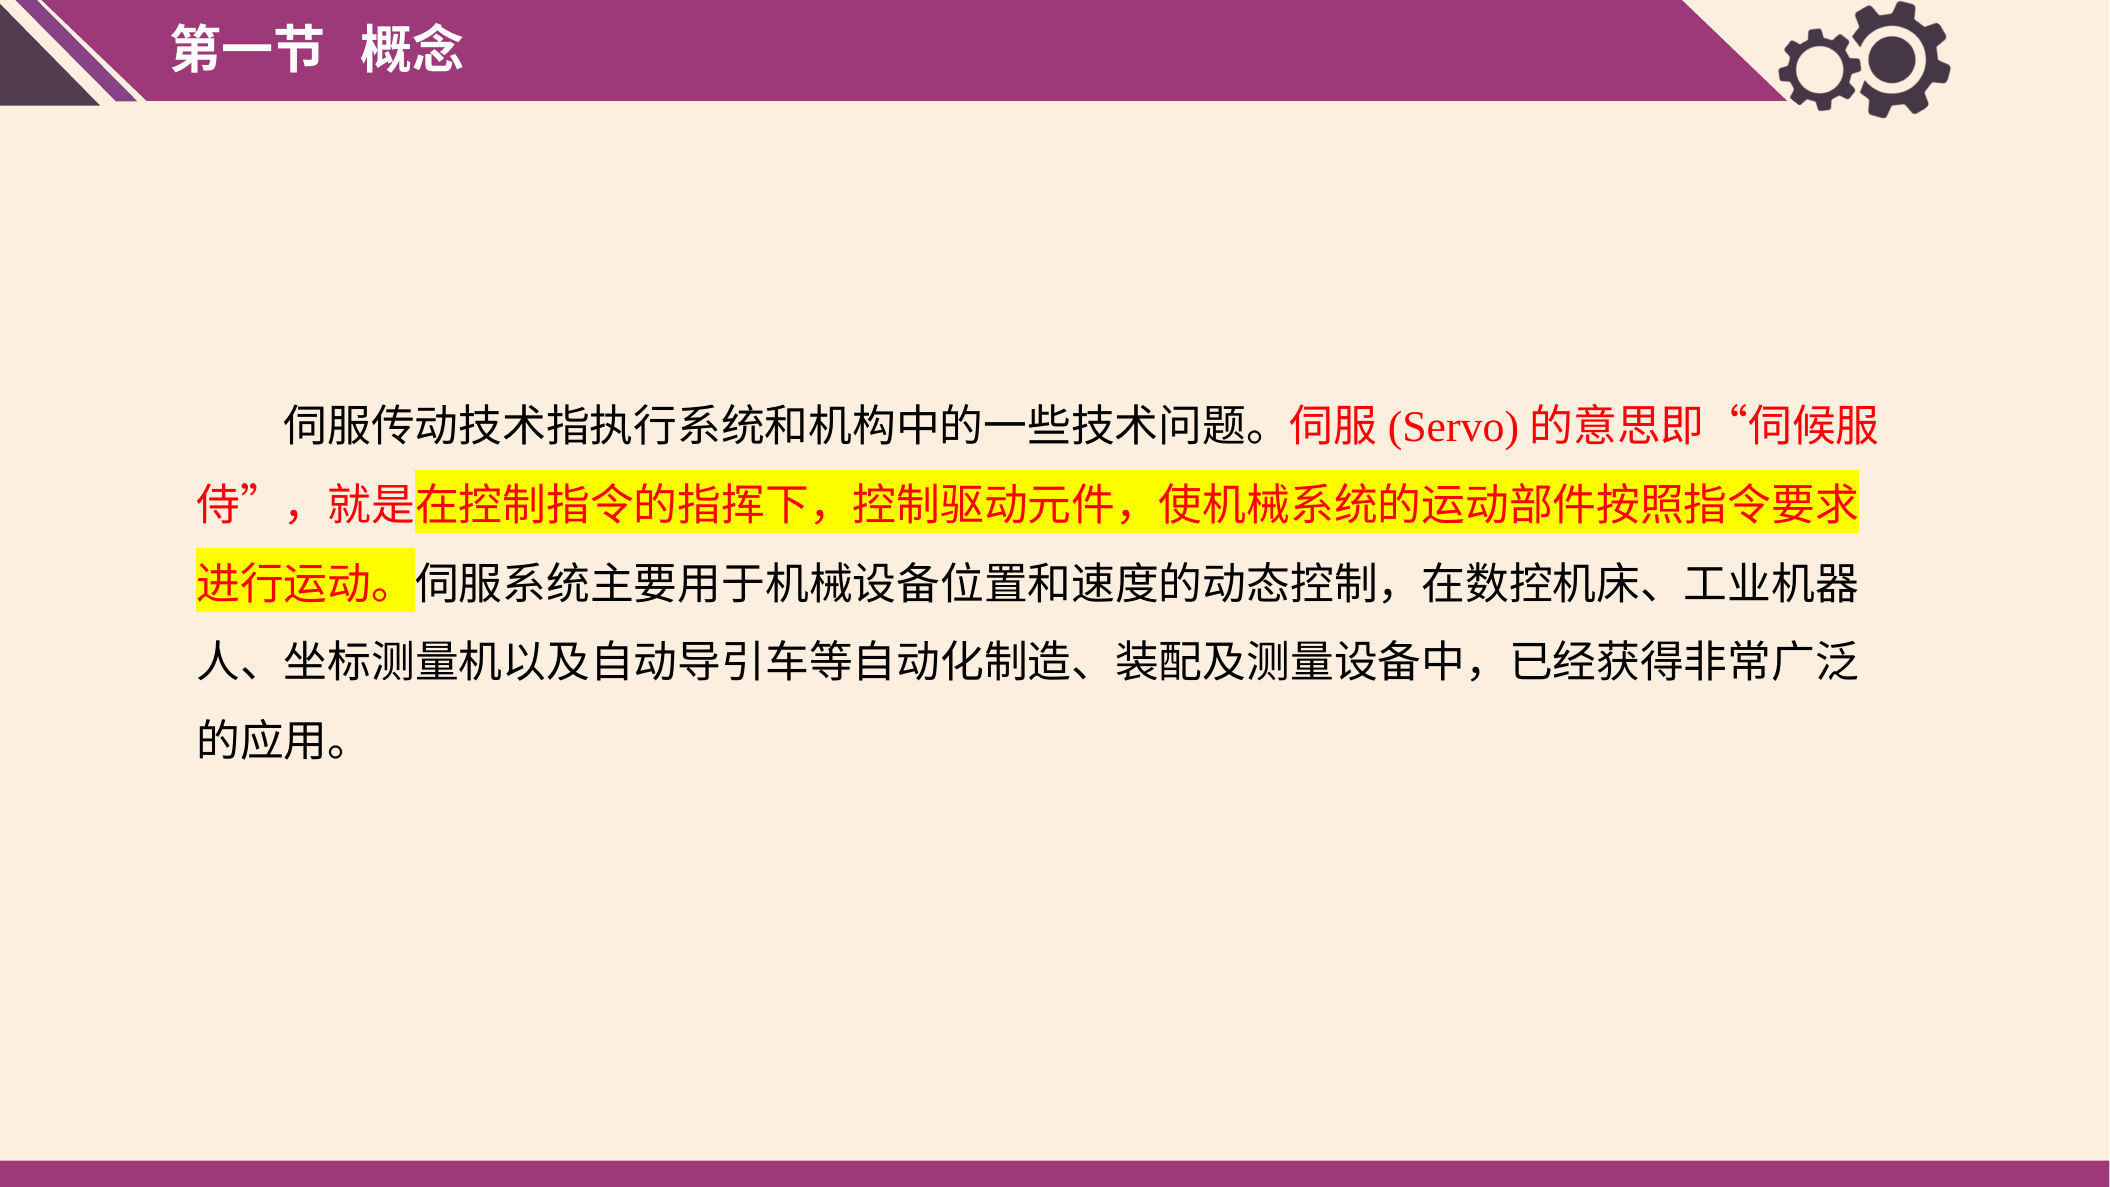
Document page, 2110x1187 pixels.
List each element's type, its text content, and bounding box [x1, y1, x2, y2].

text_box [0, 2, 103, 107]
text_box [40, 0, 1790, 103]
text_box [13, 0, 140, 103]
text_box [0, 1160, 2110, 1187]
picture [1793, 0, 1942, 139]
text_box 第一节 概念 [153, 8, 1460, 87]
text_box 伺服传动技术指执行系统和机构中的一些技术问题。伺服(Servo)的意思即“伺候服侍”，就是在控制指令的指挥下，控制驱动元件，使机械系统的运动部件按照指令要求进行运动。伺服系统主要用于机械设备位置和速度的动态控制，在数控机床、工业机器人、坐标测量机以及自动导引车等自动化制造、装配及测量设备中，已经获得非常广泛的应用。 [180, 363, 1899, 774]
